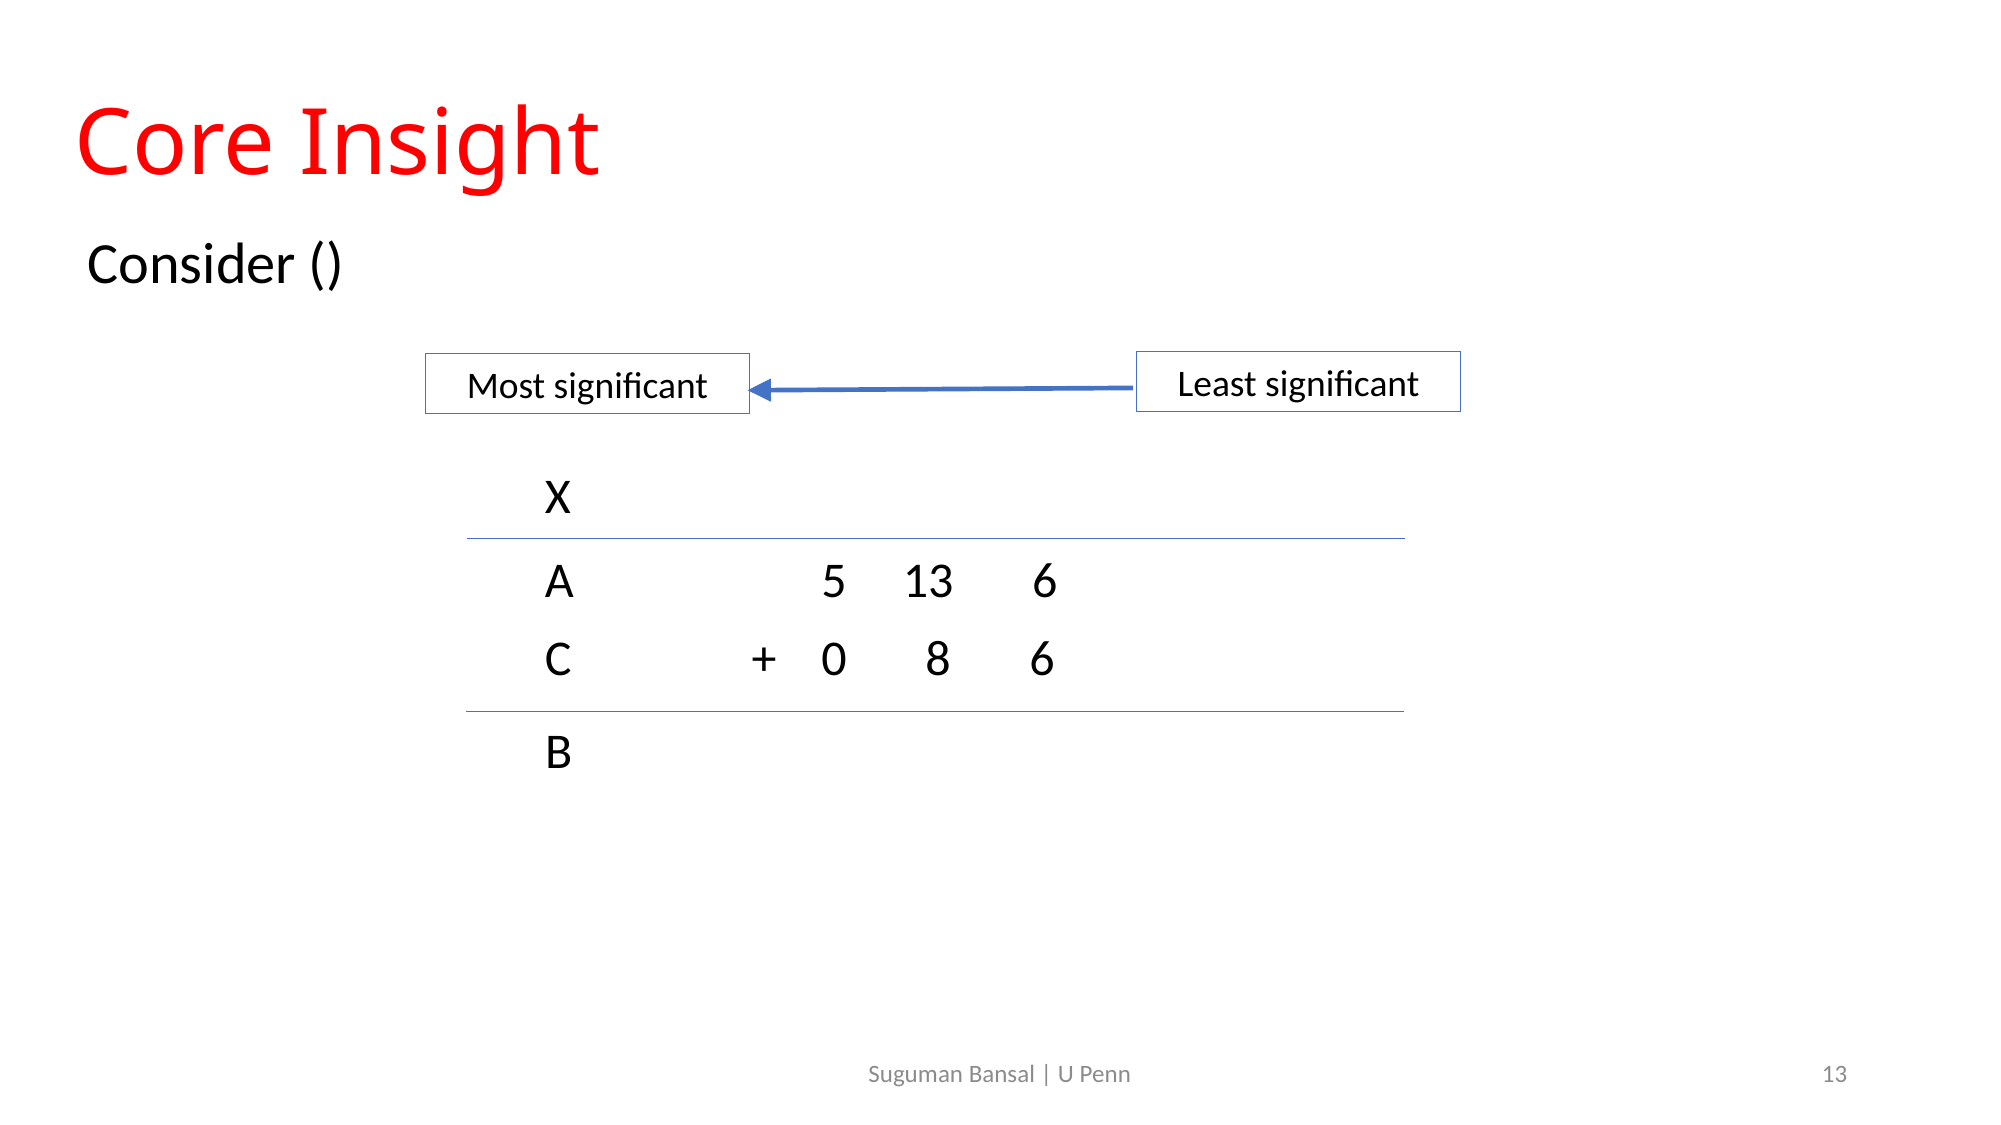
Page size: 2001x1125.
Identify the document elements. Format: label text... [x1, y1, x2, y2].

text_box A 5 13 6 [530, 540, 1405, 615]
text_box C + 0 8 6 [530, 618, 1408, 693]
footer Suguman Bansal | U Penn [662, 1042, 1338, 1103]
text_box Most significant [425, 353, 750, 414]
text_box Least significant [1136, 351, 1461, 412]
slide_number 13 [1412, 1042, 1863, 1103]
title Core Insight [59, 35, 1863, 254]
text_box X [530, 456, 1407, 532]
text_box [747, 387, 1133, 391]
text_box B [530, 711, 1406, 787]
